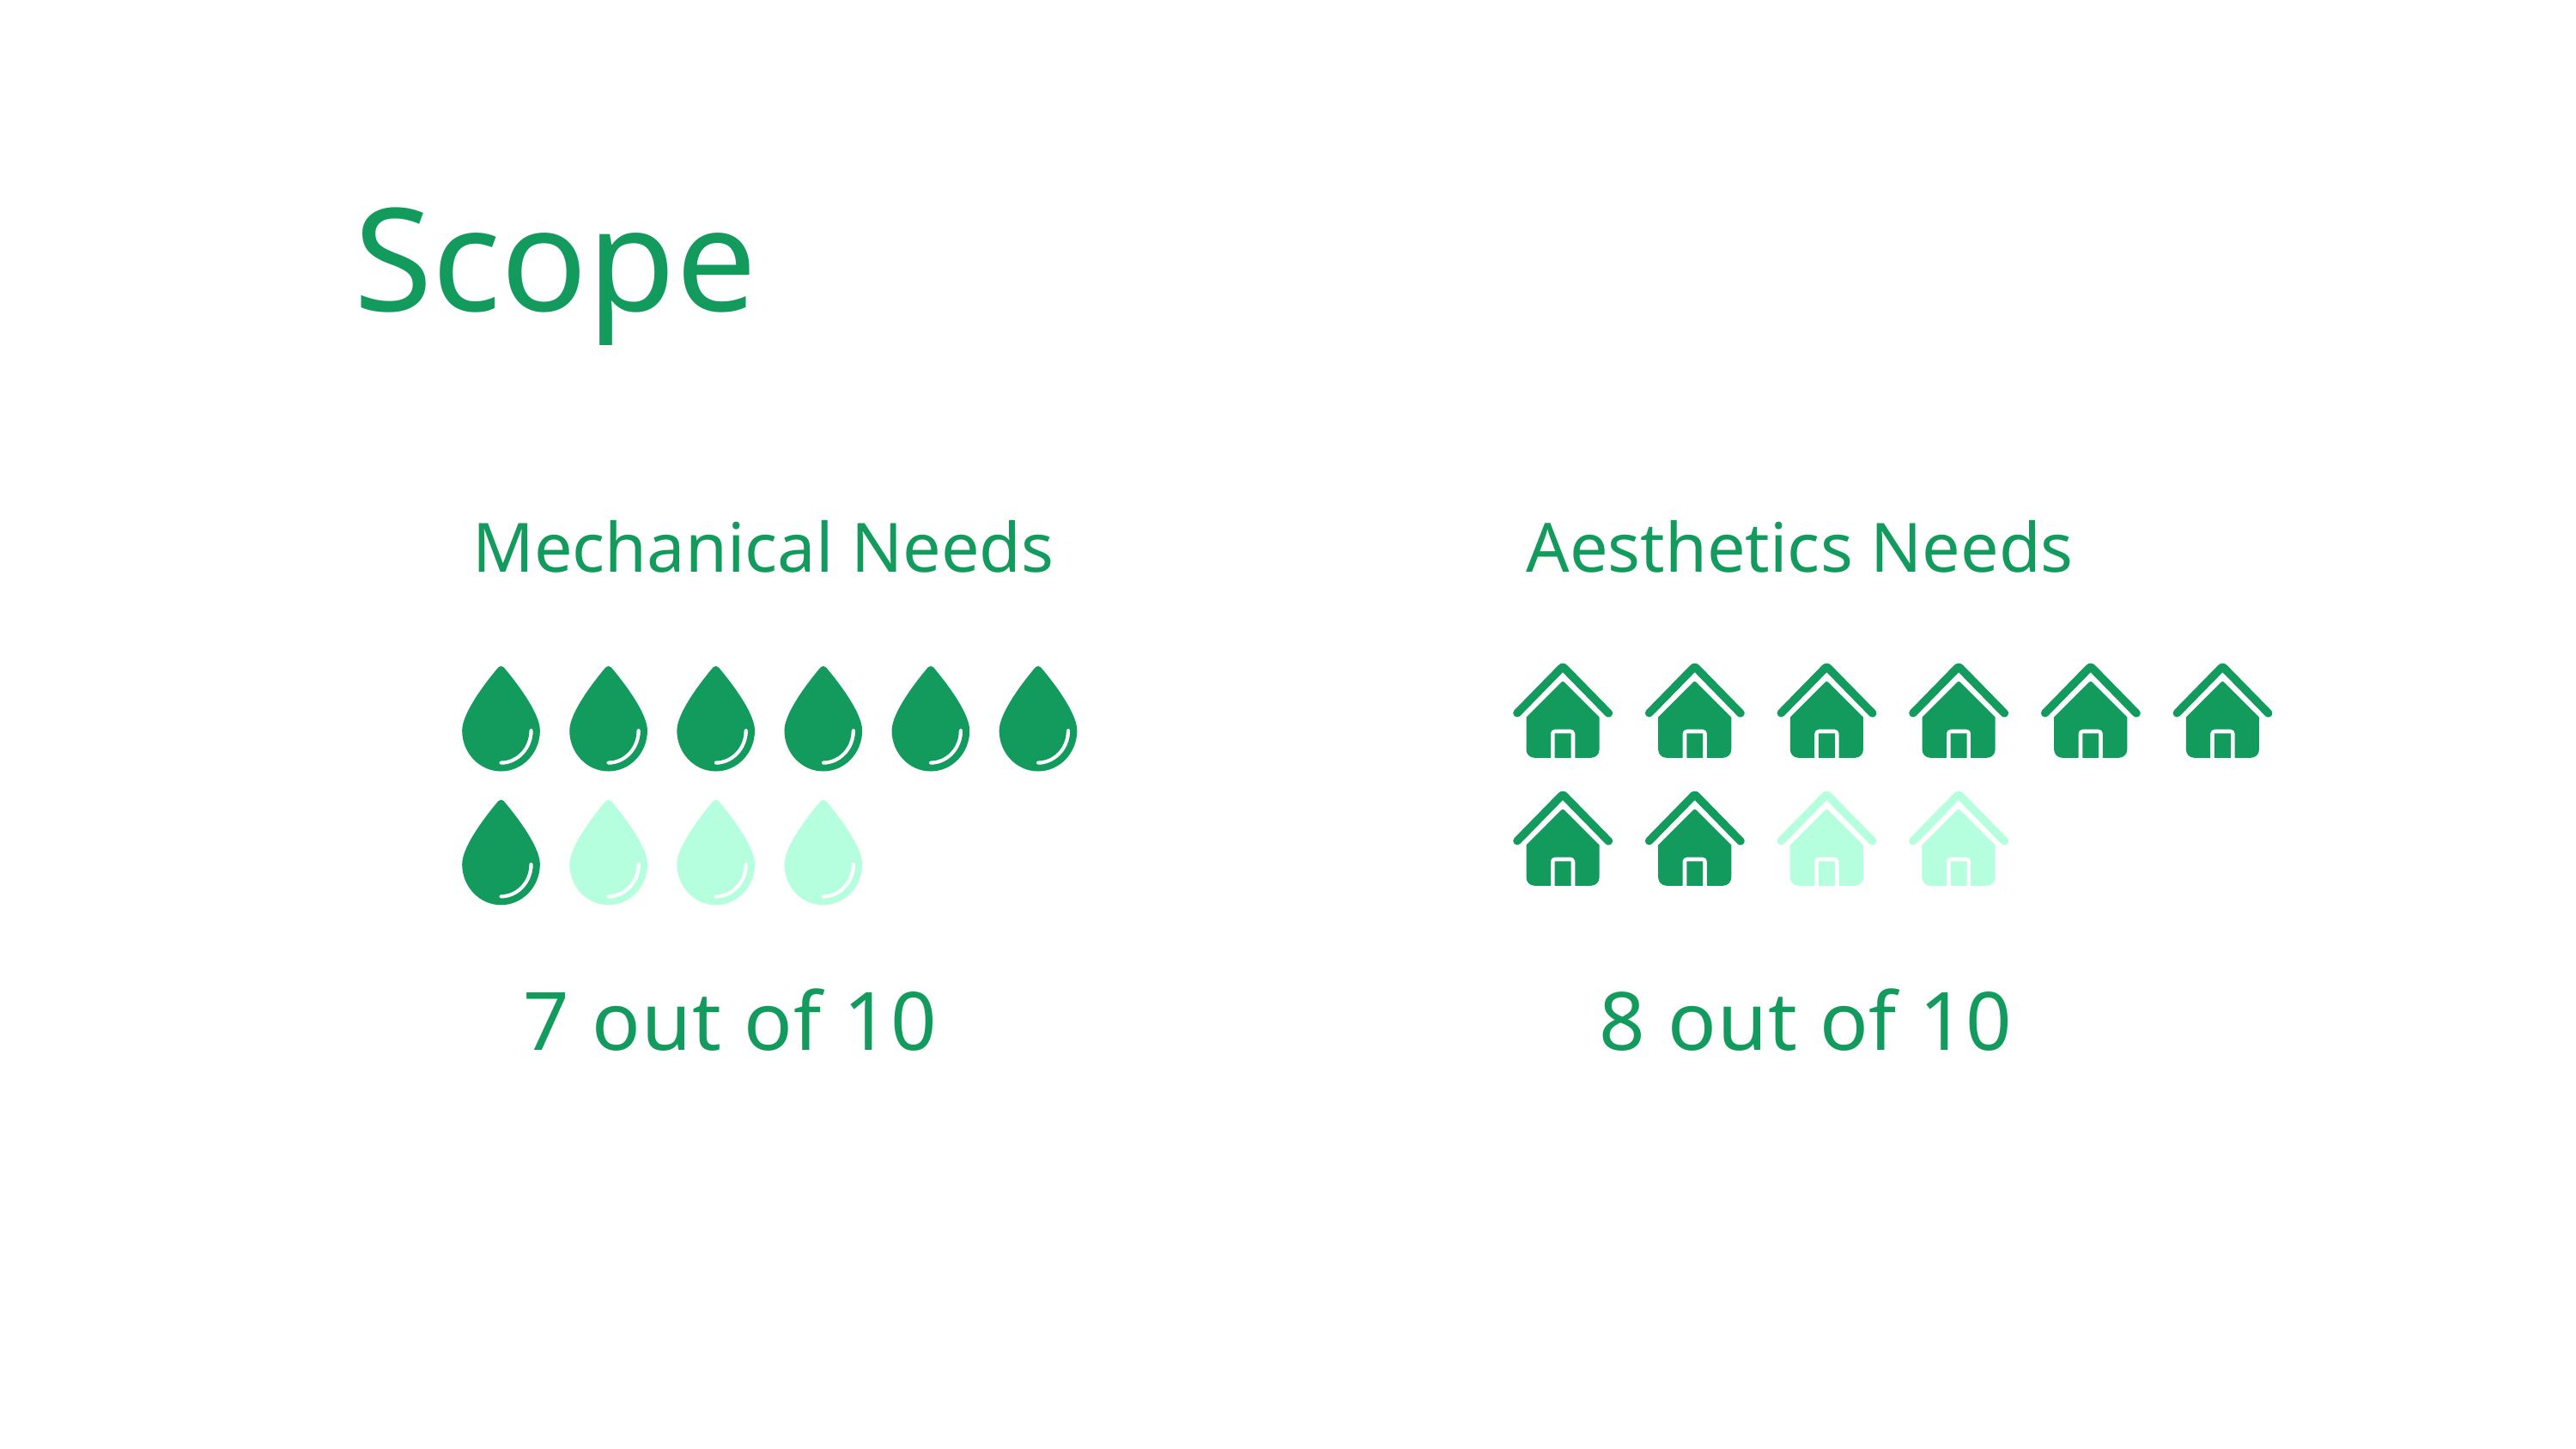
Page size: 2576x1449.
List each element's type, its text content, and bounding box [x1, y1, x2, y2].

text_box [459, 662, 1080, 906]
text_box 7 out of 10 [381, 969, 1080, 1067]
text_box Aesthetics Needs [1457, 490, 2155, 586]
text_box 8 out of 10 [1457, 969, 2155, 1067]
text_box Mechanical Needs [420, 490, 1119, 586]
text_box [1510, 662, 2273, 888]
text_box Scope [271, 167, 840, 340]
